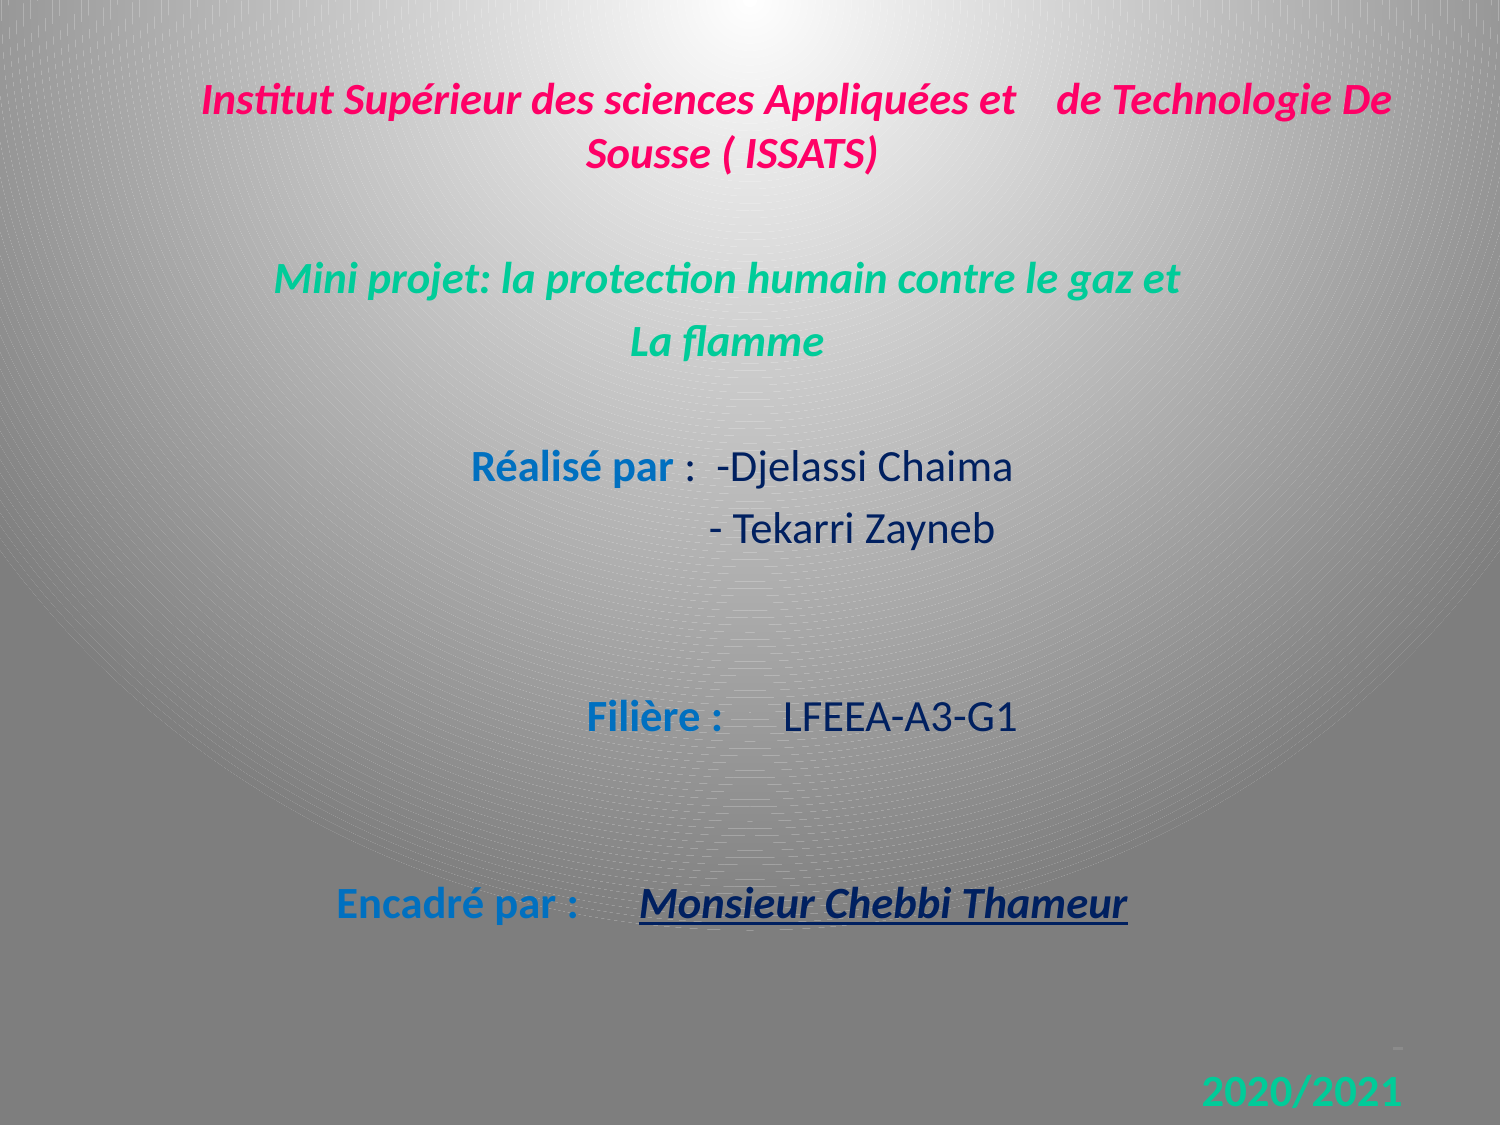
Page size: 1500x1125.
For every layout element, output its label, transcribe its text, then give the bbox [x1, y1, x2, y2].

subtitle Institut Supérieur des sciences Appliquées et de Technologie De Sousse ( ISSATS) Mini projet: la protection humain contre le gaz et La flamme Réalisé par : -Djelassi Chaima - Tekarri Zayneb Filière : LFEEA-A3-G1 Encadré par : Monsieur Chebbi Thameur 2020/2021 [46, 0, 1418, 1125]
